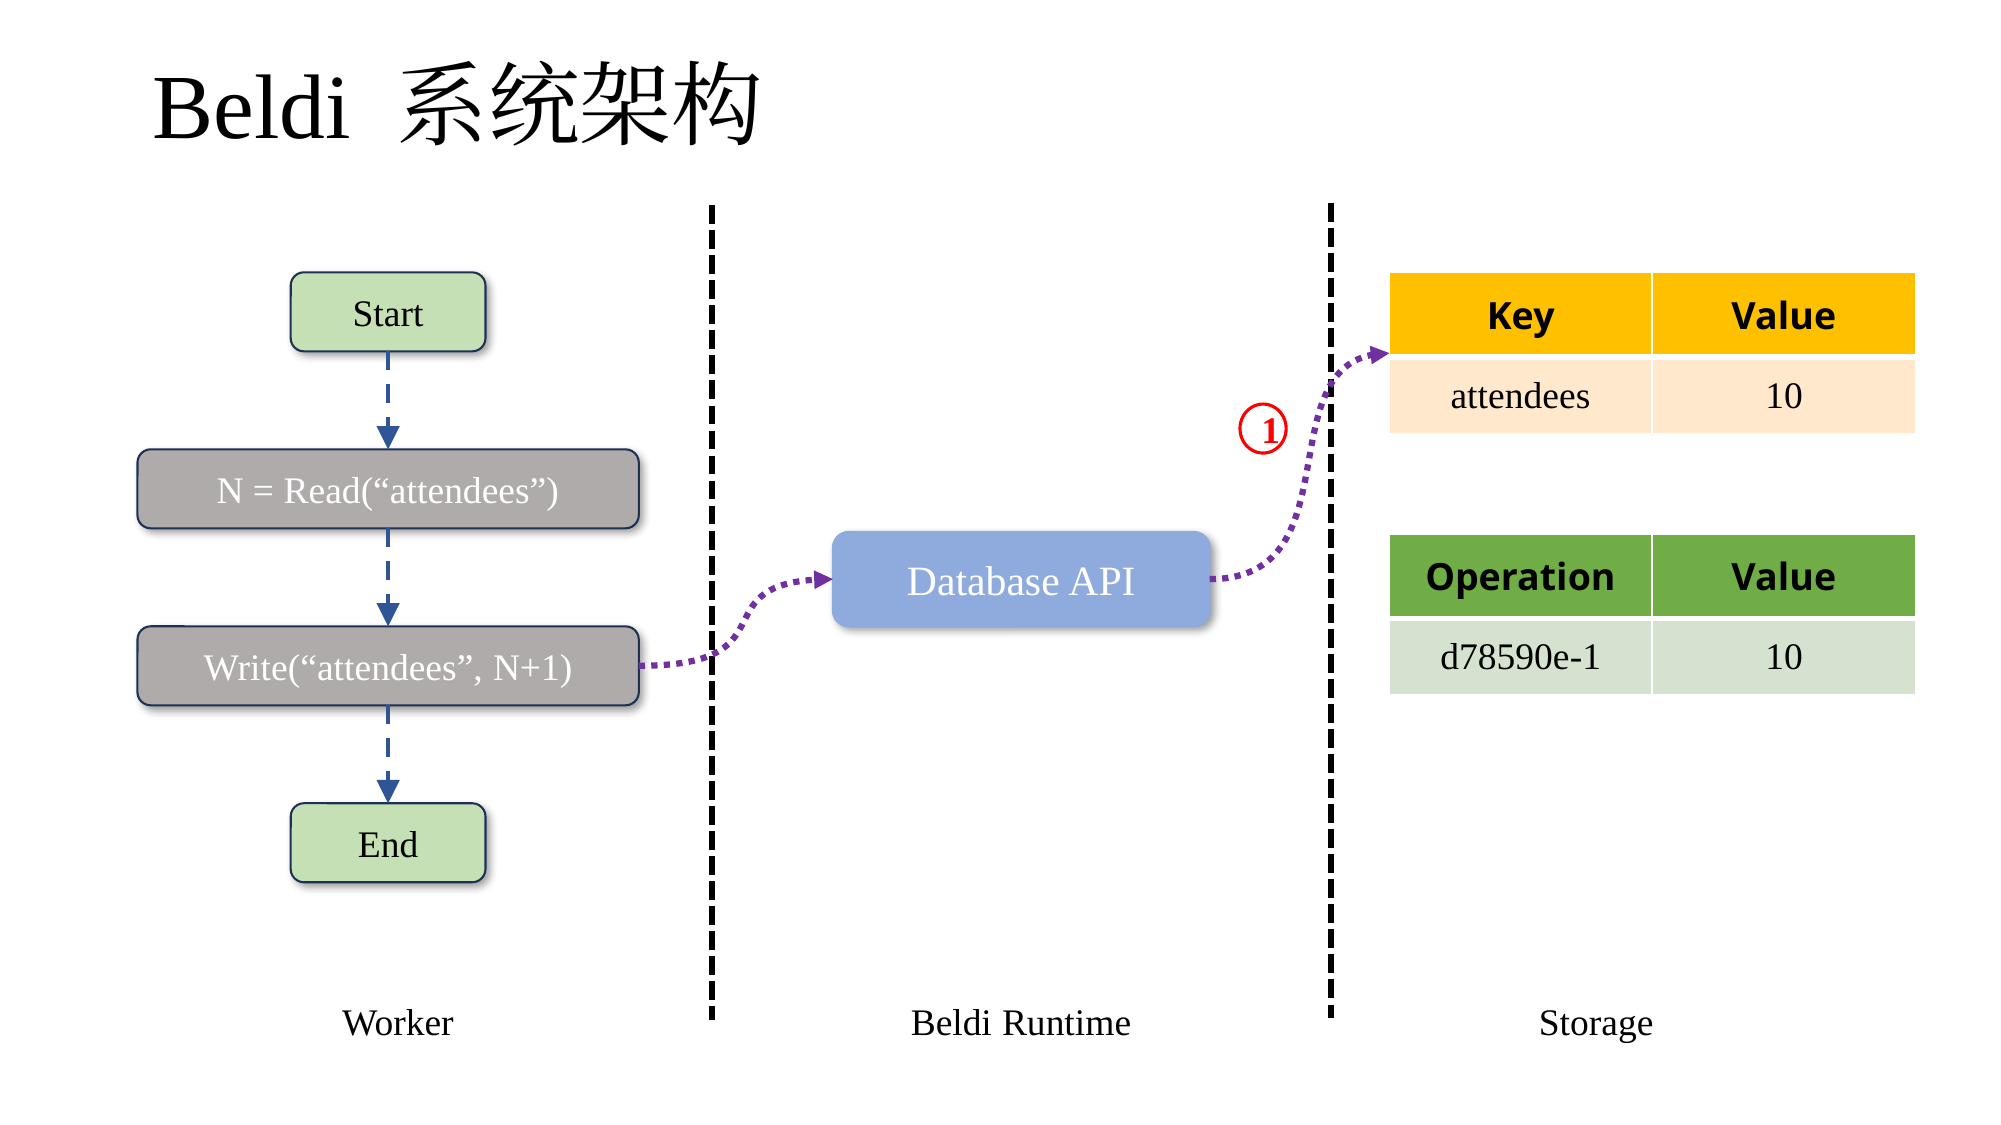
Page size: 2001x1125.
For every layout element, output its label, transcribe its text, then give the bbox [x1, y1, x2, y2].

table_cell attendees [1390, 360, 1651, 433]
table_cell 10 [1653, 360, 1915, 433]
text_box Write(“attendees”, N+1) [136, 625, 640, 707]
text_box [638, 579, 833, 666]
table_cell 10 [1653, 621, 1915, 694]
title Beldi 系统架构 [137, 0, 1863, 218]
text_box N = Read(“attendees”) [136, 448, 640, 530]
table_header Operation [1390, 535, 1651, 616]
text_box Start [289, 271, 487, 353]
table_header Value [1653, 535, 1915, 616]
text_box Beldi Runtime [896, 990, 1147, 1050]
text_box Database API [831, 530, 1211, 628]
text_box Storage [1524, 990, 1669, 1050]
table_header Value [1653, 273, 1915, 354]
text_box End [289, 802, 487, 884]
table_cell d78590e-1 [1390, 621, 1651, 694]
text_box Worker [327, 990, 469, 1050]
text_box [1209, 353, 1390, 580]
table_header Key [1390, 273, 1651, 354]
